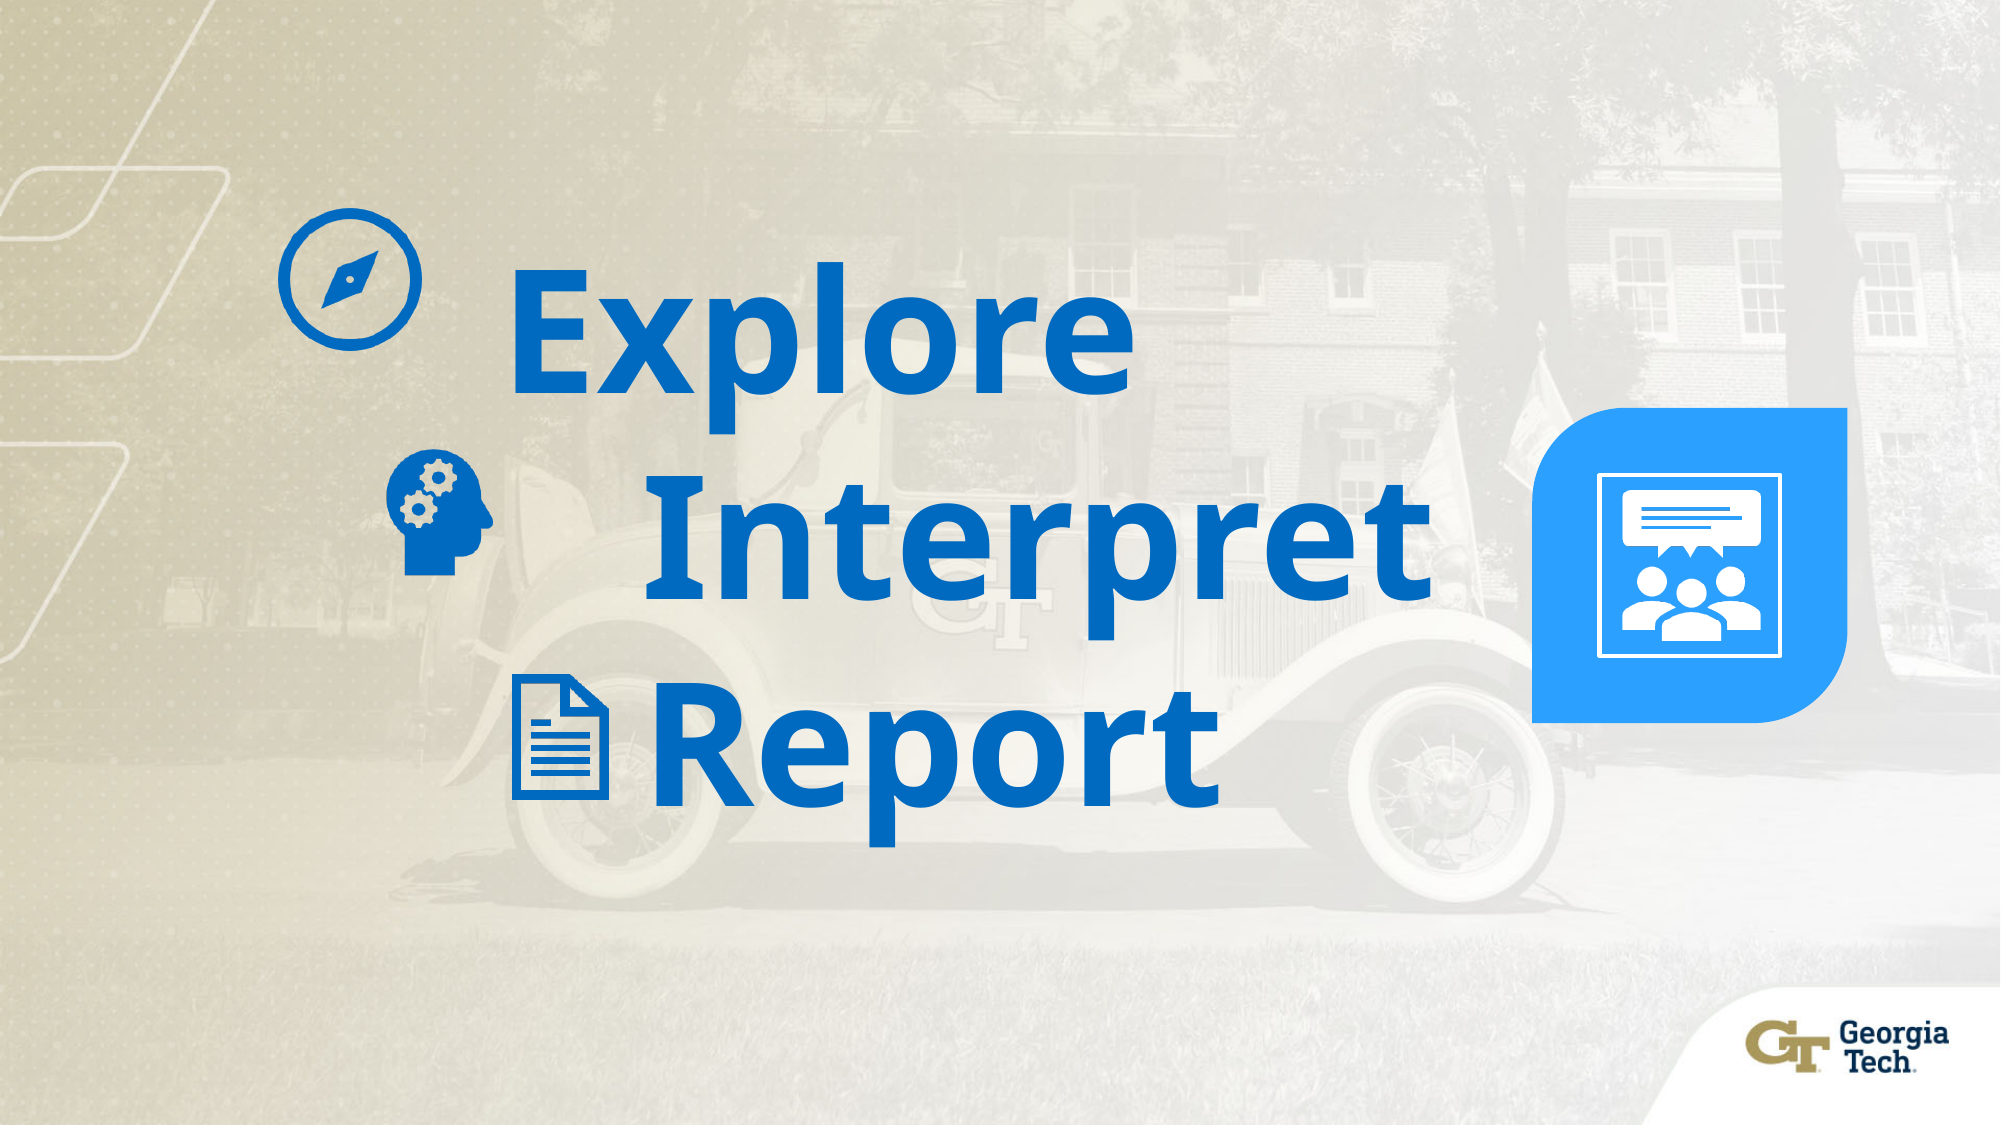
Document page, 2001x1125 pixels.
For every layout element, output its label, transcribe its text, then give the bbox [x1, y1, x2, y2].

picture [0, 0, 2001, 1125]
title Explore Interpret Report [485, 101, 1646, 849]
text_box [1532, 407, 1848, 724]
text_box [1597, 473, 1782, 658]
